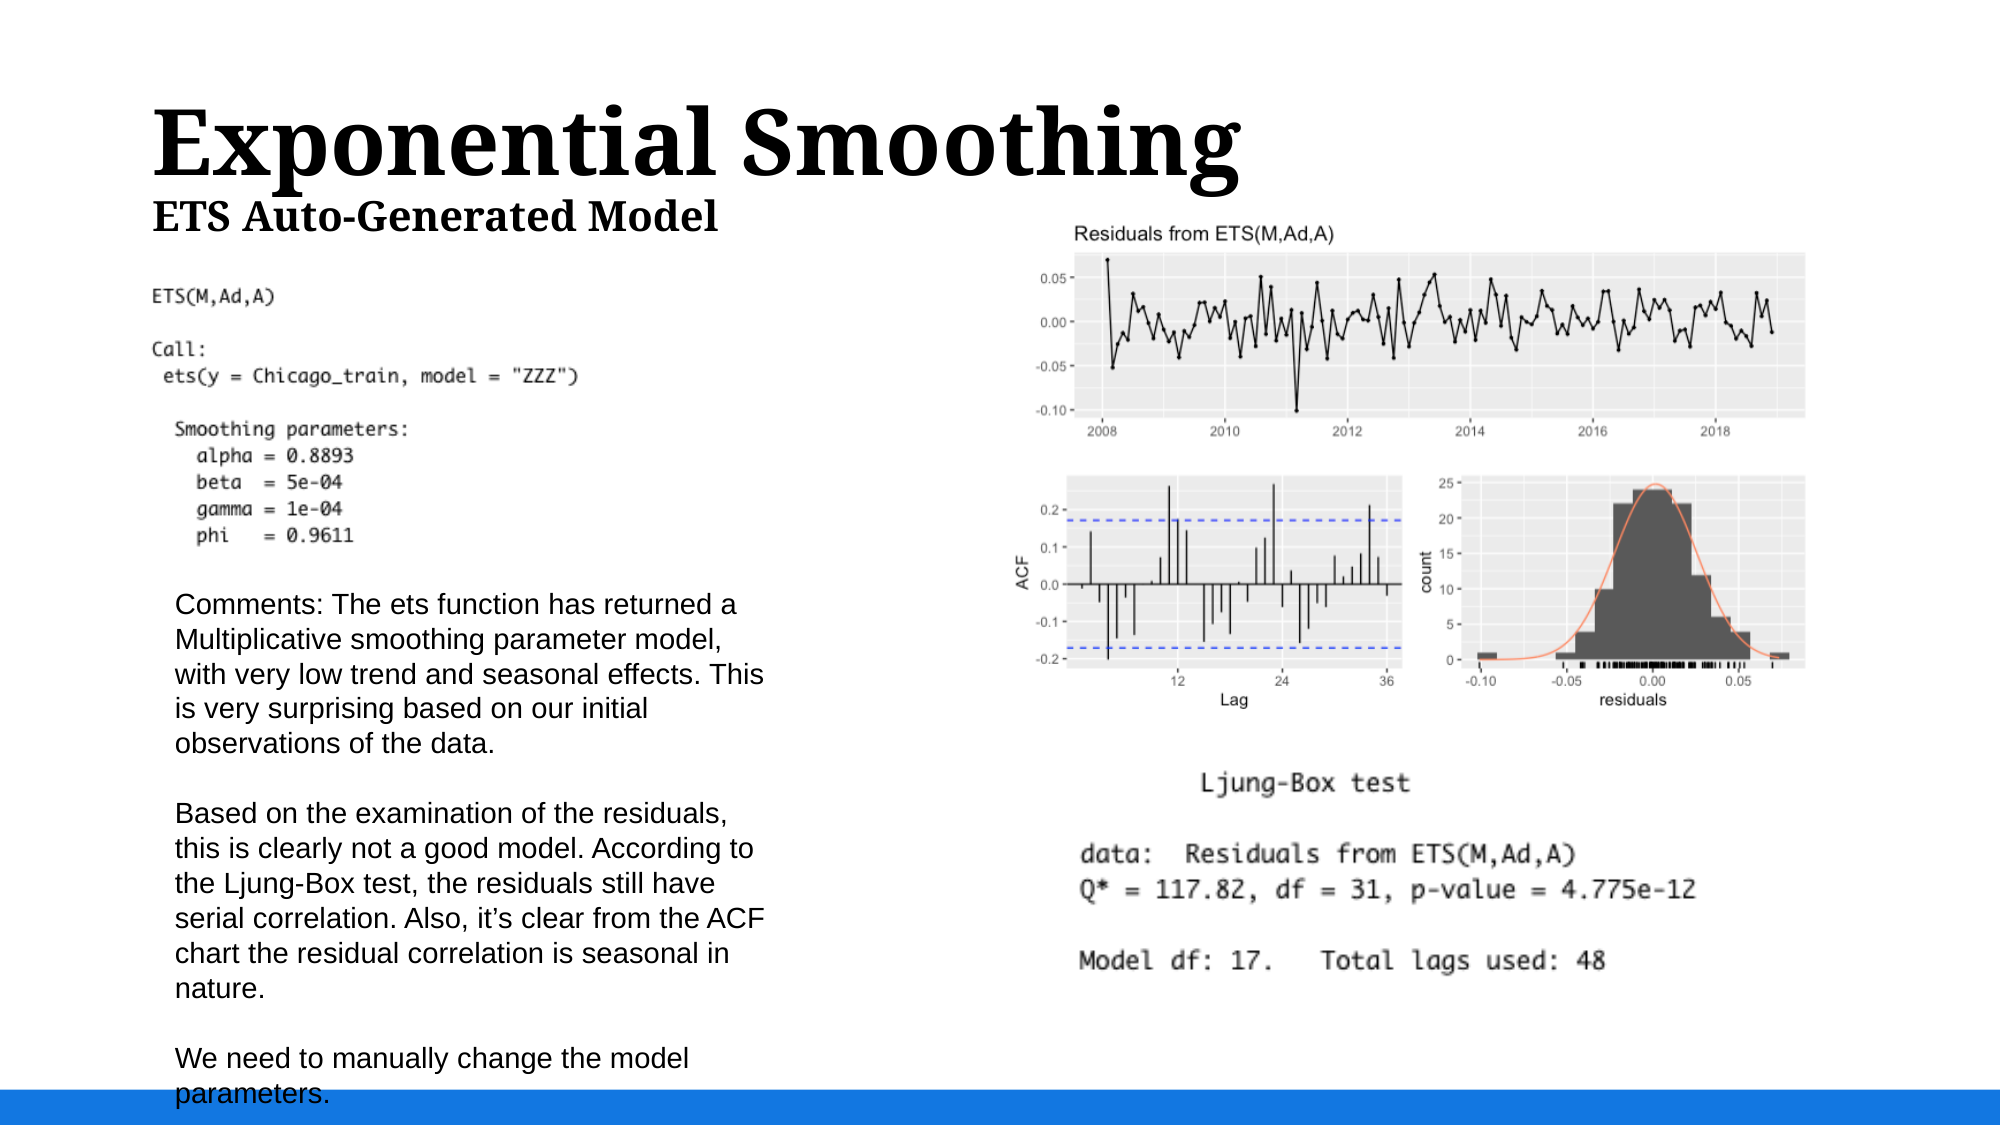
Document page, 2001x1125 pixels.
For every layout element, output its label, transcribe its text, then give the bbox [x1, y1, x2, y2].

text_box [0, 1089, 2000, 1125]
title Exponential Smoothing ETS Auto-Generated Model [137, 59, 1863, 278]
picture [1068, 764, 1705, 993]
picture [141, 275, 593, 561]
picture [1001, 214, 1825, 717]
text_box Comments: The ets function has returned a Multiplicative smoothing parameter model, with very low trend and seasonal effects. This is very surprising based on our initial observations of the data. Based on the examination of the residuals, this is clearly not a good model. According to the Ljung-Box test, the residuals still have serial correlation. Also, it’s clear from the ACF chart the residual correlation is seasonal in nature. We need to manually change the model parameters. [160, 577, 796, 1117]
